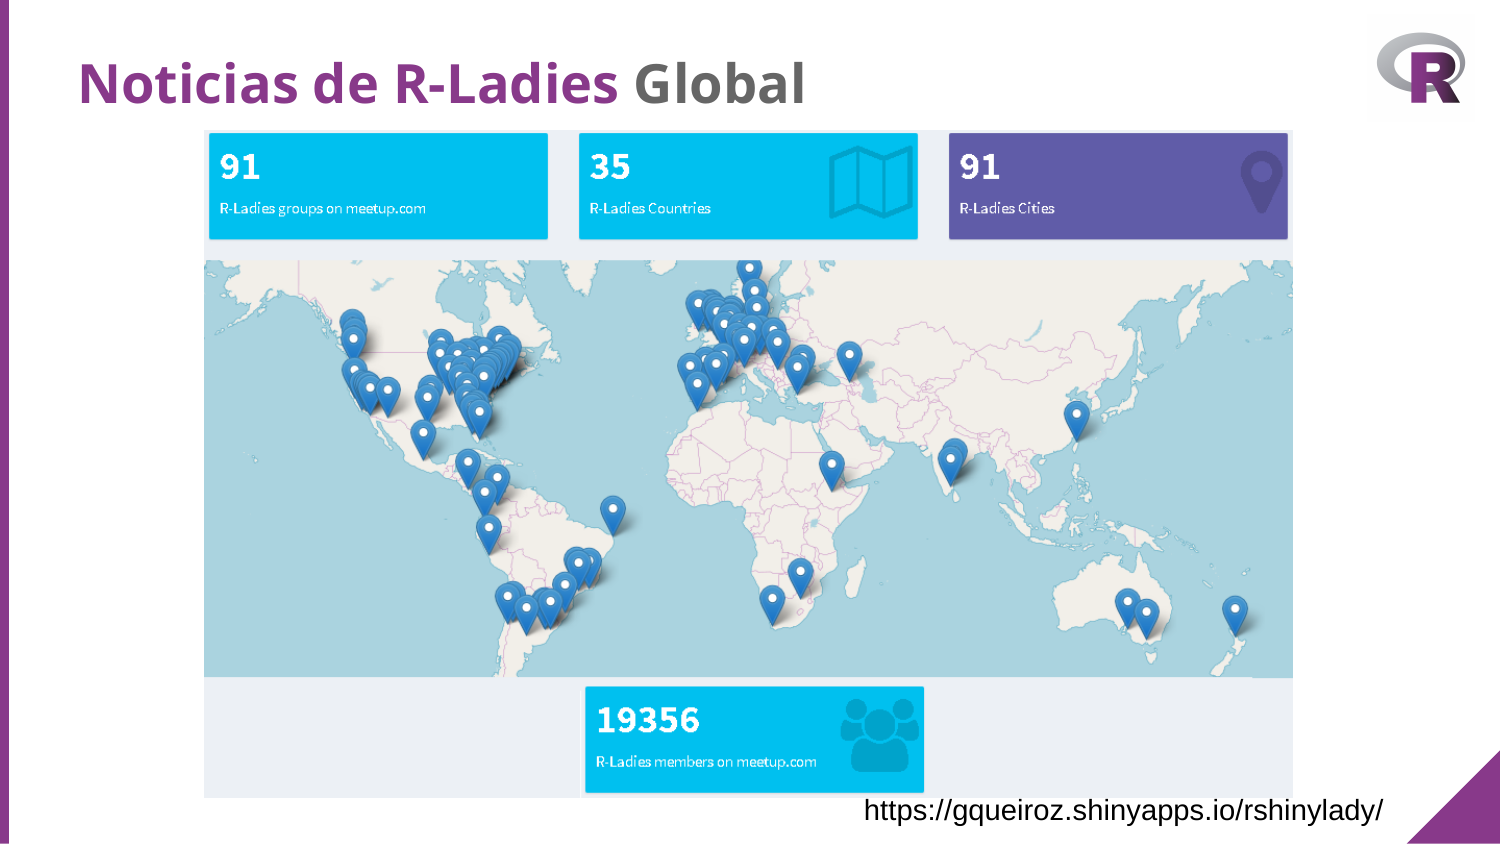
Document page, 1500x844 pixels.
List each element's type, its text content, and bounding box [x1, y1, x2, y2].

text_box https://gqueiroz.shinyapps.io/rshinylady/ [849, 784, 1400, 834]
picture [204, 130, 1293, 798]
picture [1367, 14, 1475, 122]
title Noticias de R-Ladies Global [62, 34, 1249, 175]
